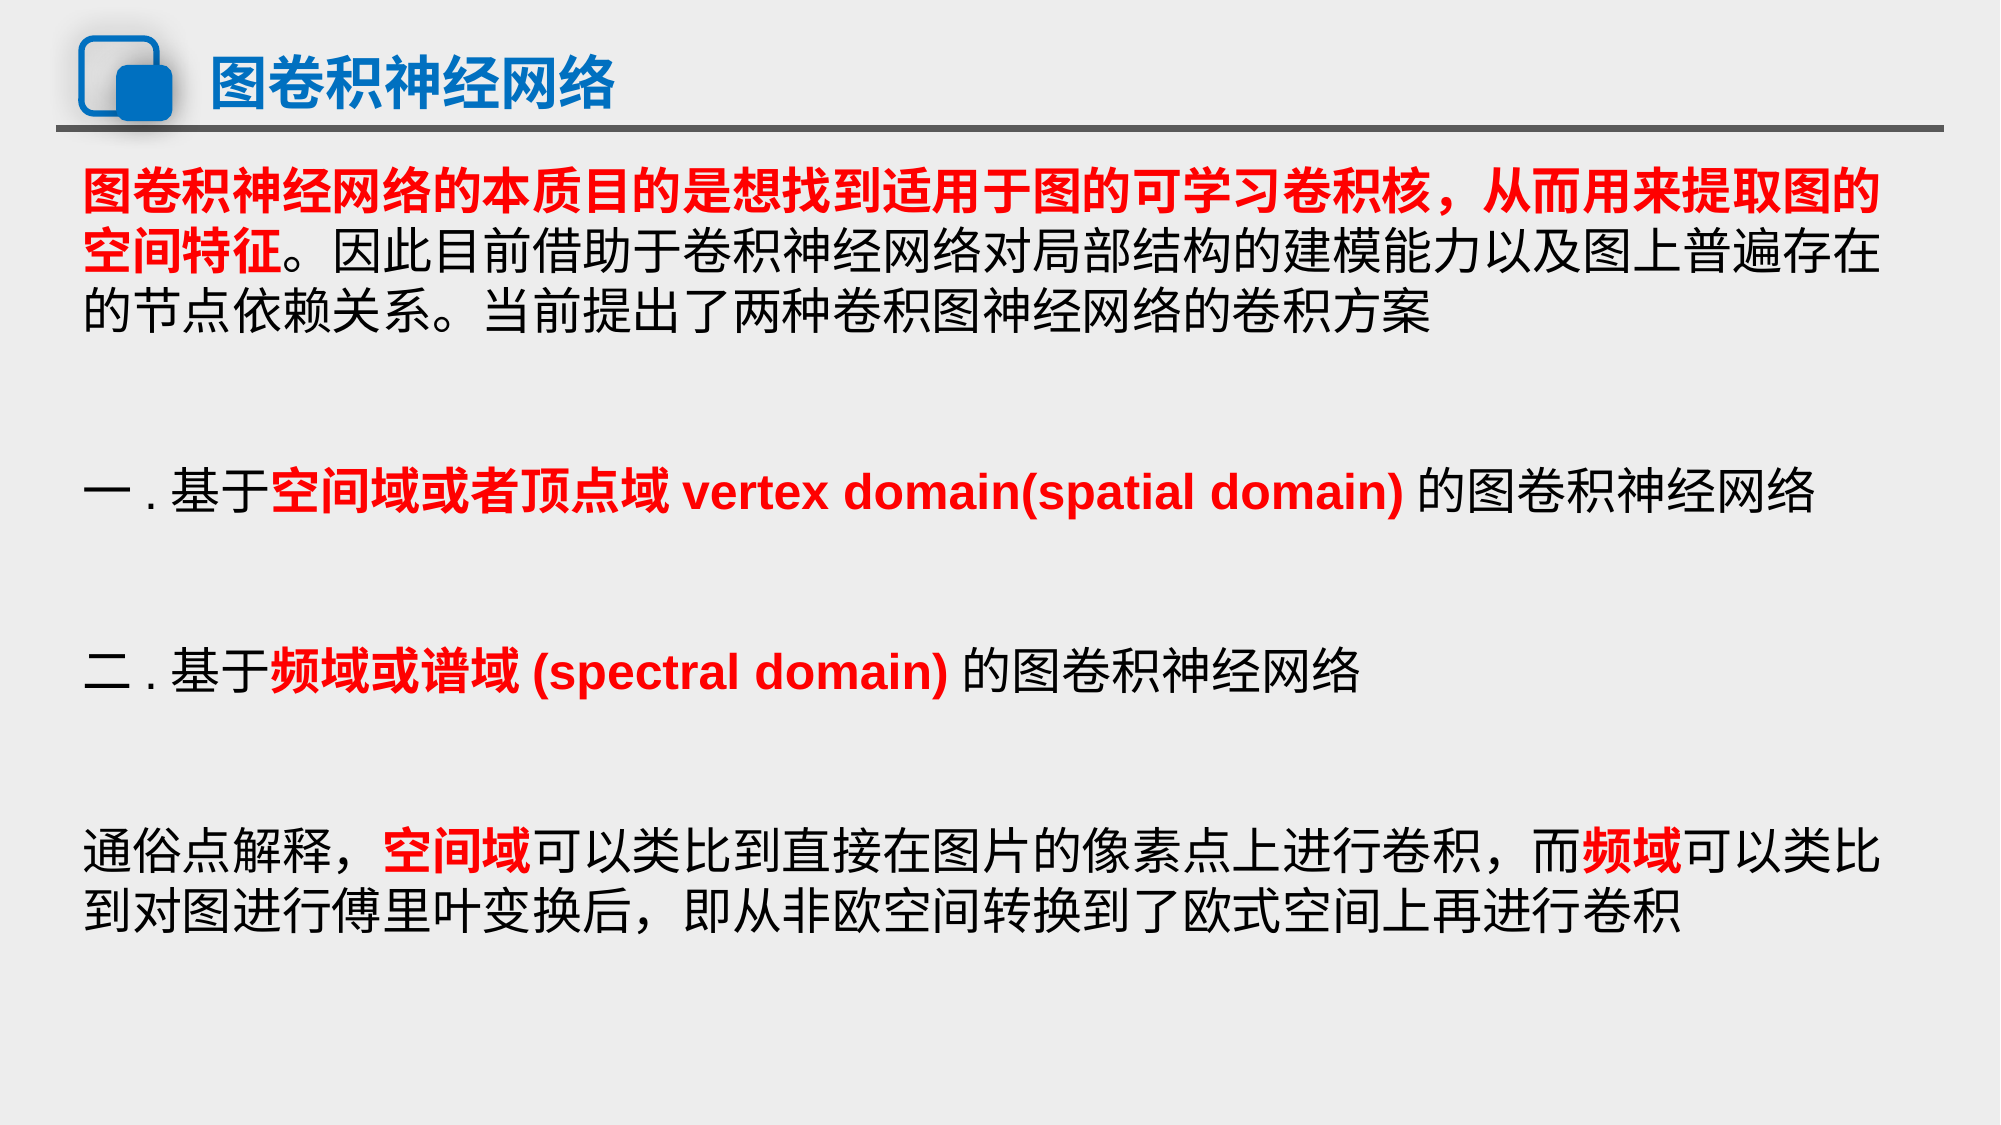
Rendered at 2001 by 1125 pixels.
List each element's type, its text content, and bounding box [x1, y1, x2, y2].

title 图卷积神经网络 [194, 48, 972, 124]
text_box 图卷积神经网络的本质目的是想找到适用于图的可学习卷积核，从而用来提取图的空间特征。因此目前借助于卷积神经网络对局部结构的建模能力以及图上普遍存在的节点依赖关系。当前提出了两种卷积图神经网络的卷积方案 一.基于空间域或者顶点域vertex domain(spatial domain)的图卷积神经网络 二.基于频域或谱域(spectral domain)的图卷积神经网络 通俗点解释，空间域可以类比到直接在图片的像素点上进行卷积，而频域可以类比到对图进行傅里叶变换后，即从非欧空间转换到了欧式空间上再进行卷积 [67, 151, 1927, 947]
